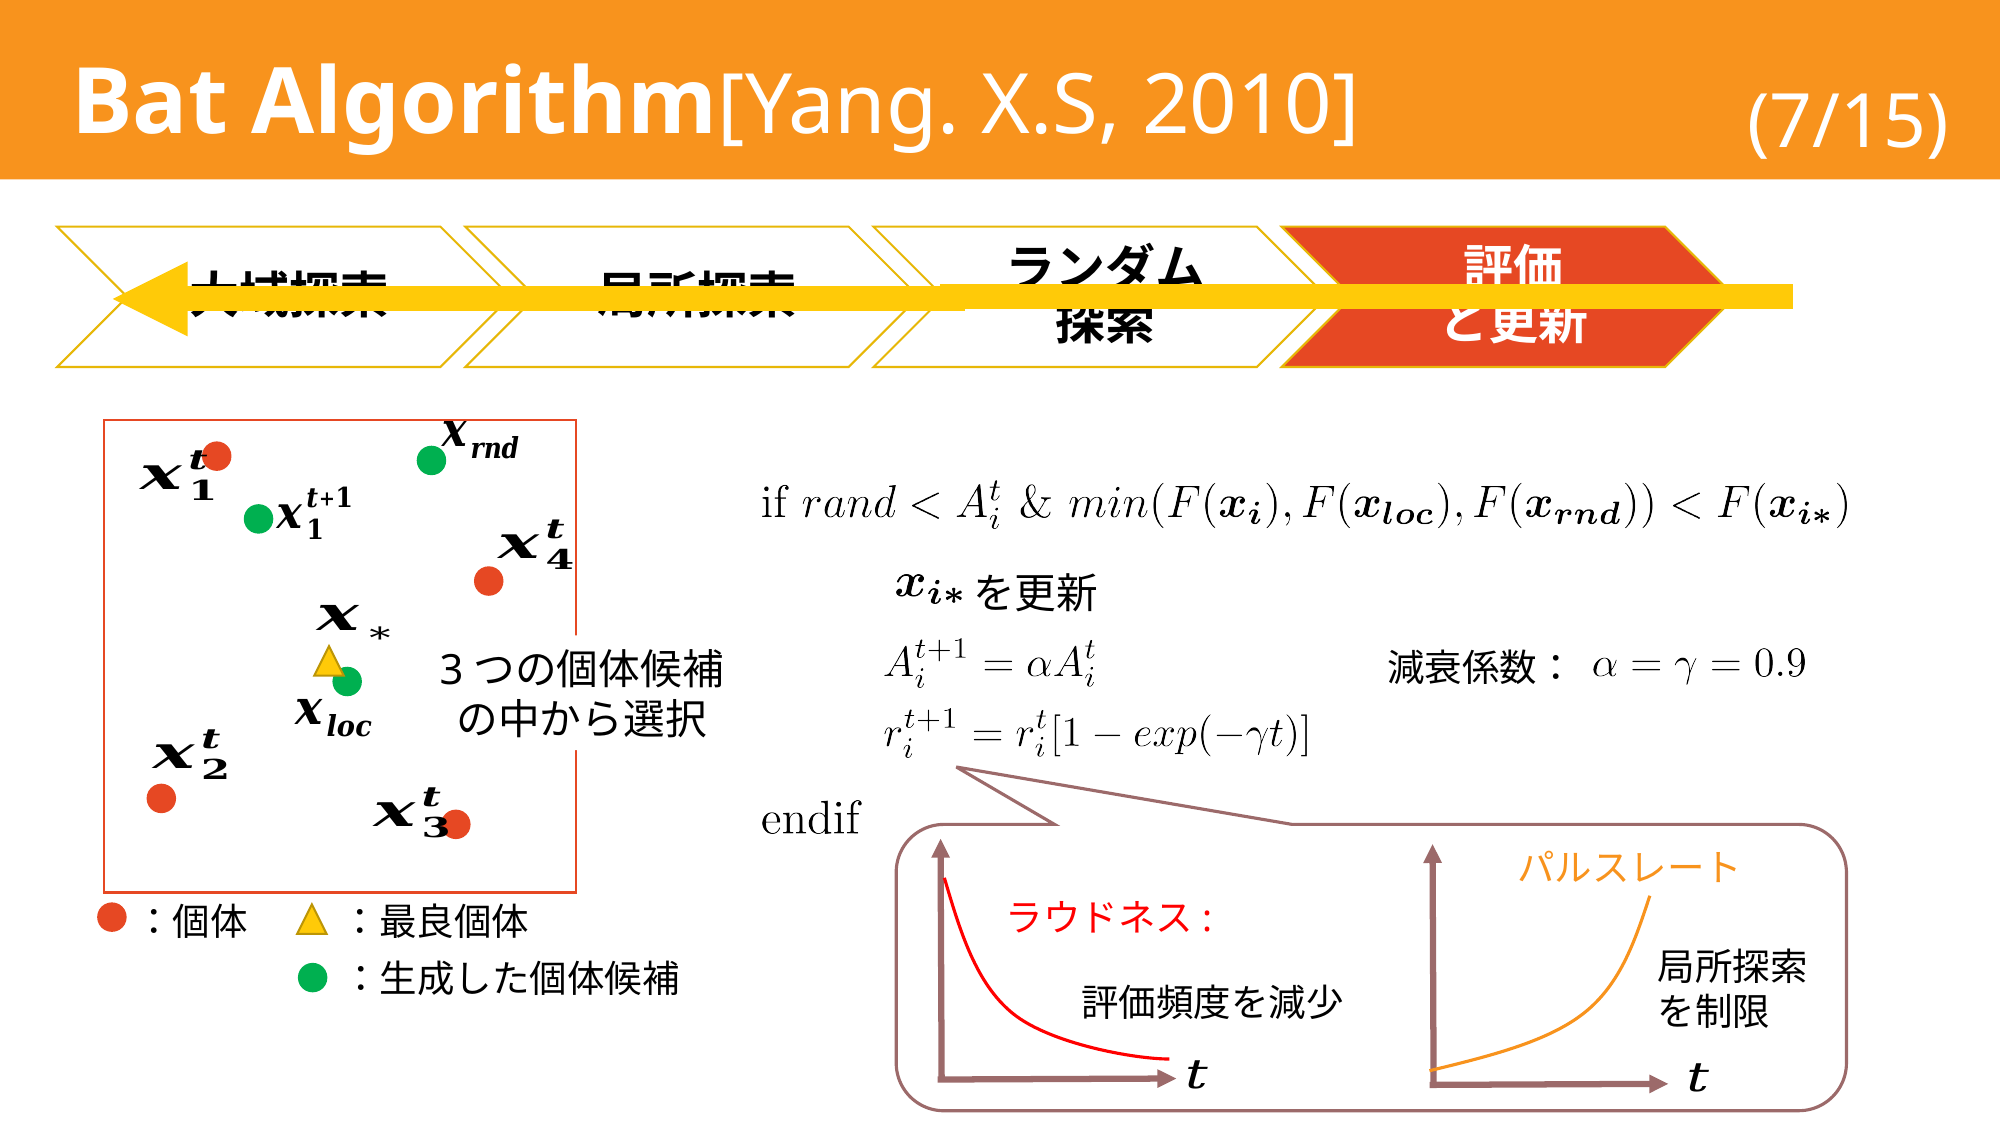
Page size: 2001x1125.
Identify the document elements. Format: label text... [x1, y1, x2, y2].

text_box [1547, 964, 1551, 1125]
text_box 局所探索を制限 [1643, 935, 1847, 1041]
picture [762, 480, 1847, 529]
picture [762, 800, 862, 834]
text_box 3つの個体候補の中から選択 [424, 635, 740, 751]
picture [884, 708, 1307, 758]
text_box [56, 226, 1737, 368]
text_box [1431, 844, 1435, 1083]
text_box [939, 838, 943, 1078]
title Bat Algorithm[Yang. X.S, 2010] [56, 0, 2000, 208]
text_box [295, 902, 329, 935]
text_box [943, 877, 1055, 1038]
text_box [312, 643, 346, 677]
text_box [895, 765, 1848, 1112]
text_box [1059, 970, 1170, 1061]
picture [1593, 648, 1805, 685]
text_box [896, 559, 1134, 625]
text_box [103, 419, 577, 894]
text_box [96, 901, 128, 933]
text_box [1055, 959, 1059, 1125]
text_box 評価頻度を減少 [1066, 971, 1375, 1032]
text_box 減衰係数： [1372, 636, 1610, 697]
text_box [1551, 895, 1651, 1035]
text_box [296, 961, 327, 994]
text_box [1435, 977, 1547, 1071]
text_box ：生成した個体候補 [327, 947, 736, 1008]
picture [884, 638, 1095, 688]
